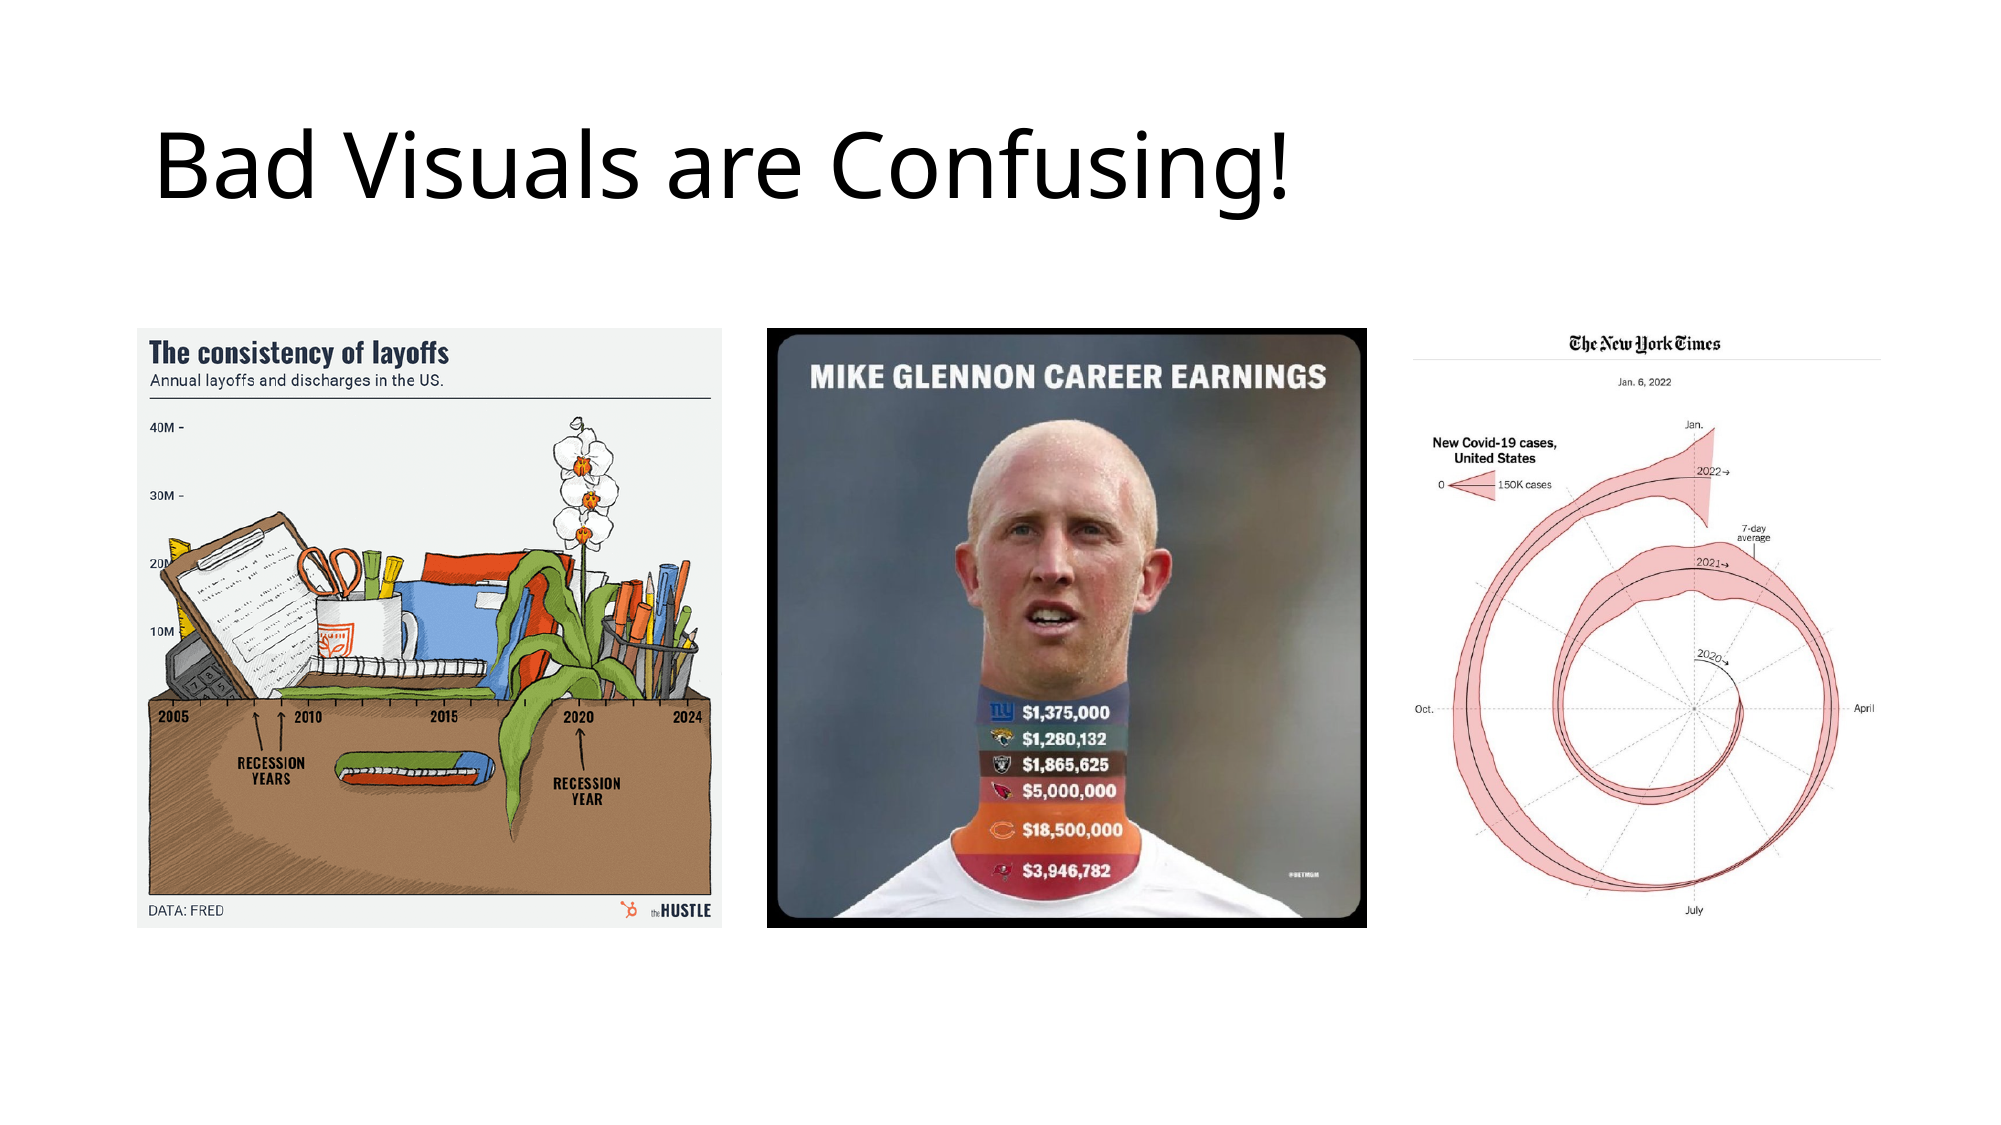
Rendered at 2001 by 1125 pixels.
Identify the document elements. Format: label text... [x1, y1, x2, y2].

picture [1412, 327, 1882, 929]
picture [136, 327, 722, 929]
title Bad Visuals are Confusing! [137, 59, 1863, 278]
picture [767, 327, 1368, 929]
